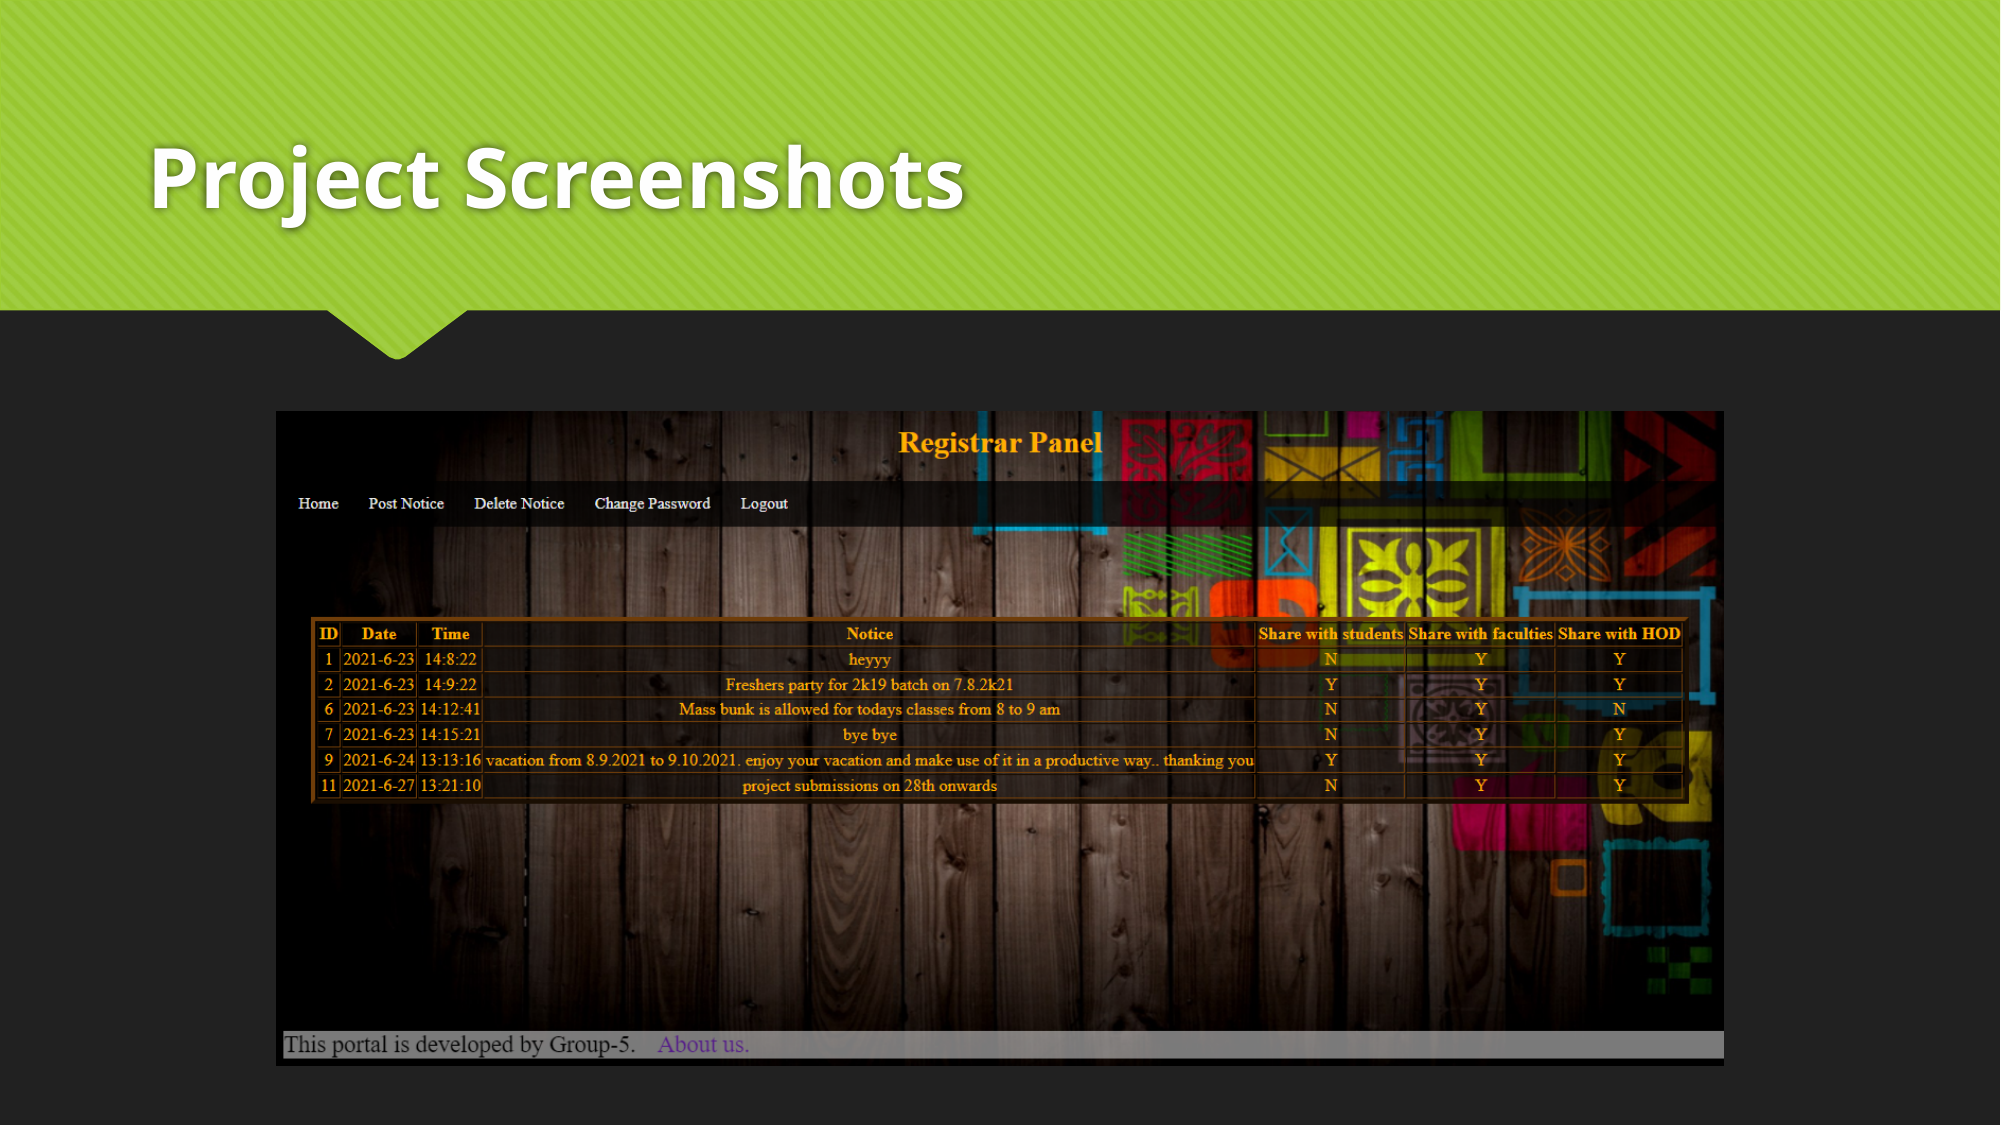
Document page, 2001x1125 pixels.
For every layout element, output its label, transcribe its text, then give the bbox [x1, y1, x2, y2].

picture [275, 411, 1724, 1066]
title Project Screenshots [132, 73, 1868, 233]
